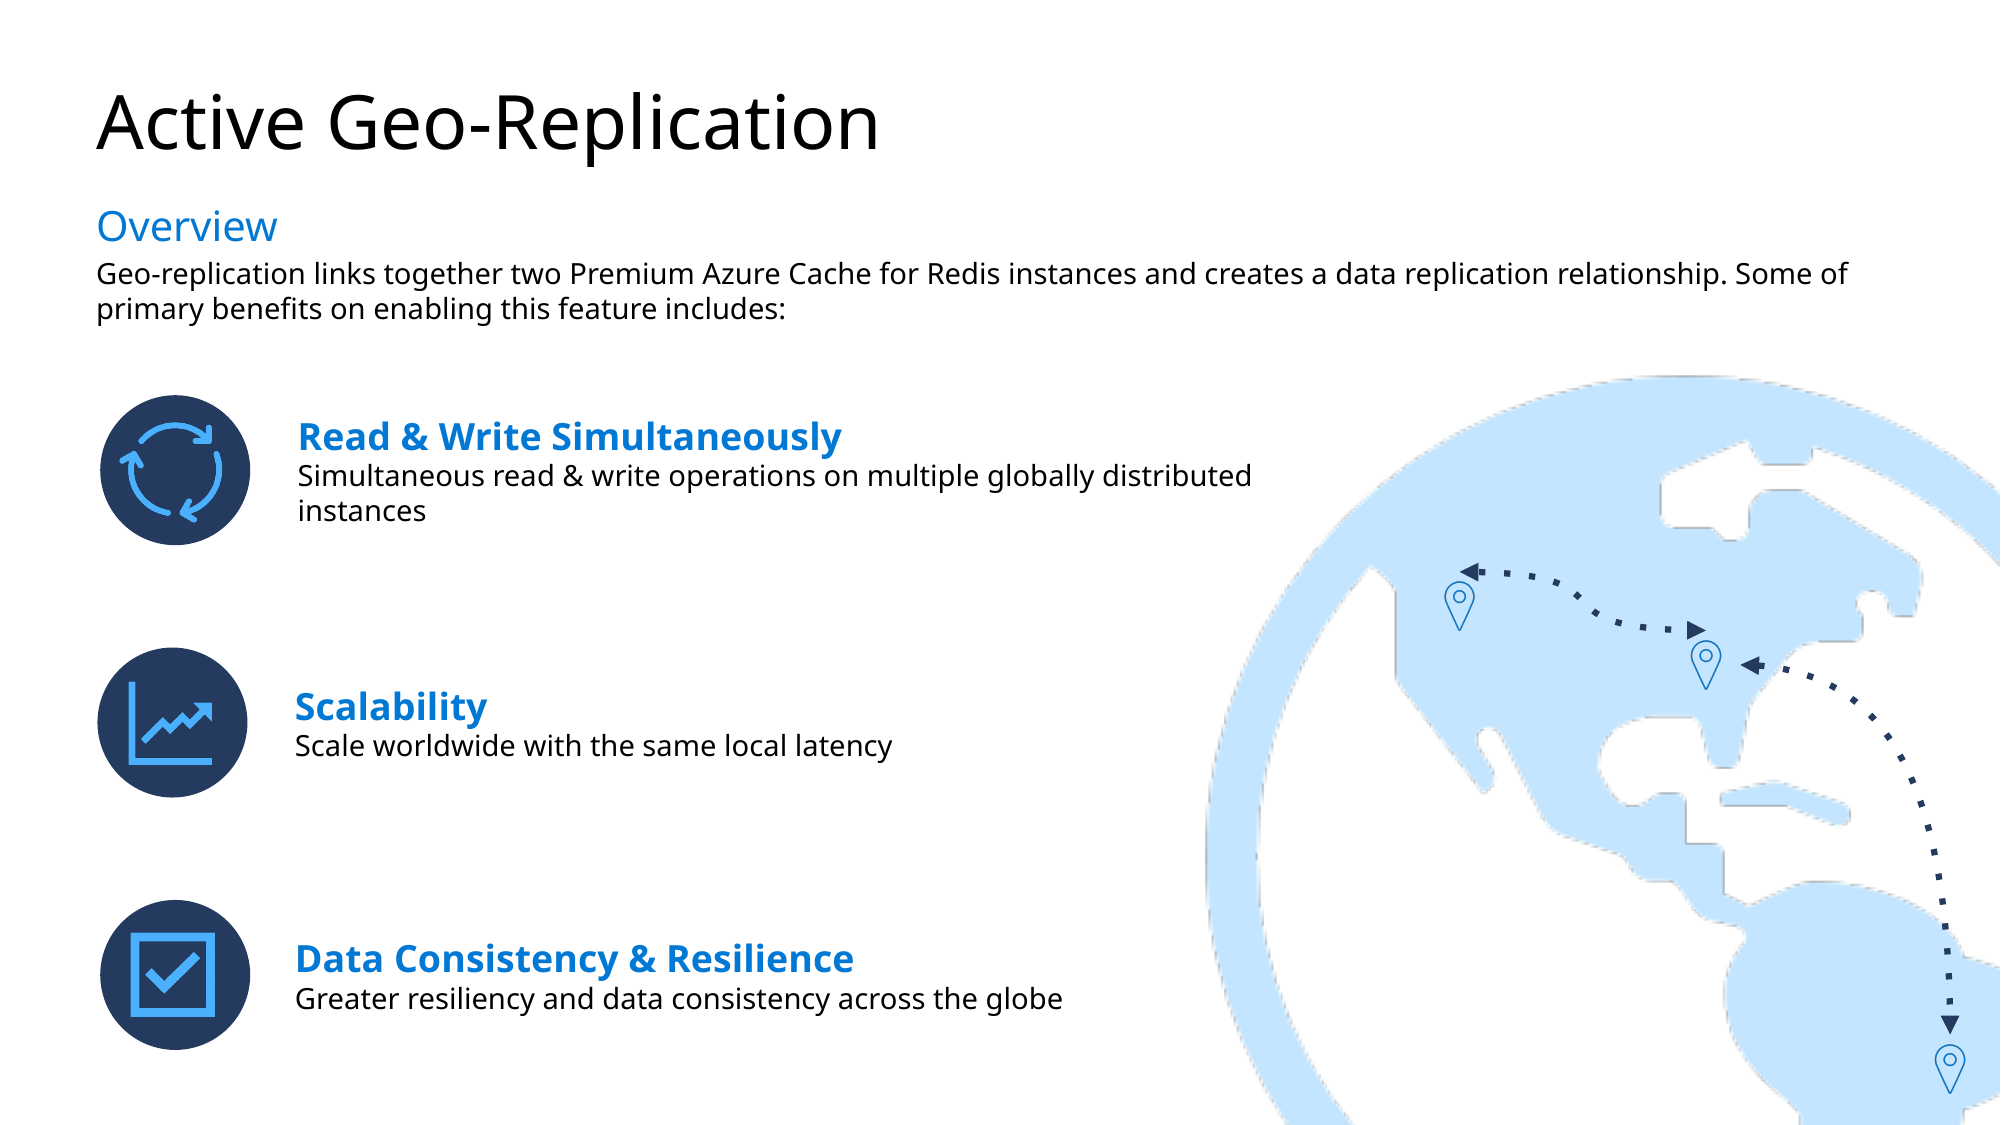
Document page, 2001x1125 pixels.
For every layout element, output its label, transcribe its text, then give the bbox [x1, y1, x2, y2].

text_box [97, 647, 1075, 798]
text_box Overview Geo-replication links together two Premium Azure Cache for Redis instances and creates a data replication relationship. Some of primary benefits on enabling this feature includes: [96, 199, 1904, 326]
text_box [97, 395, 1075, 546]
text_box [97, 899, 1075, 1050]
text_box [1080, 251, 2000, 1125]
title Active Geo-Replication [96, 75, 1904, 199]
